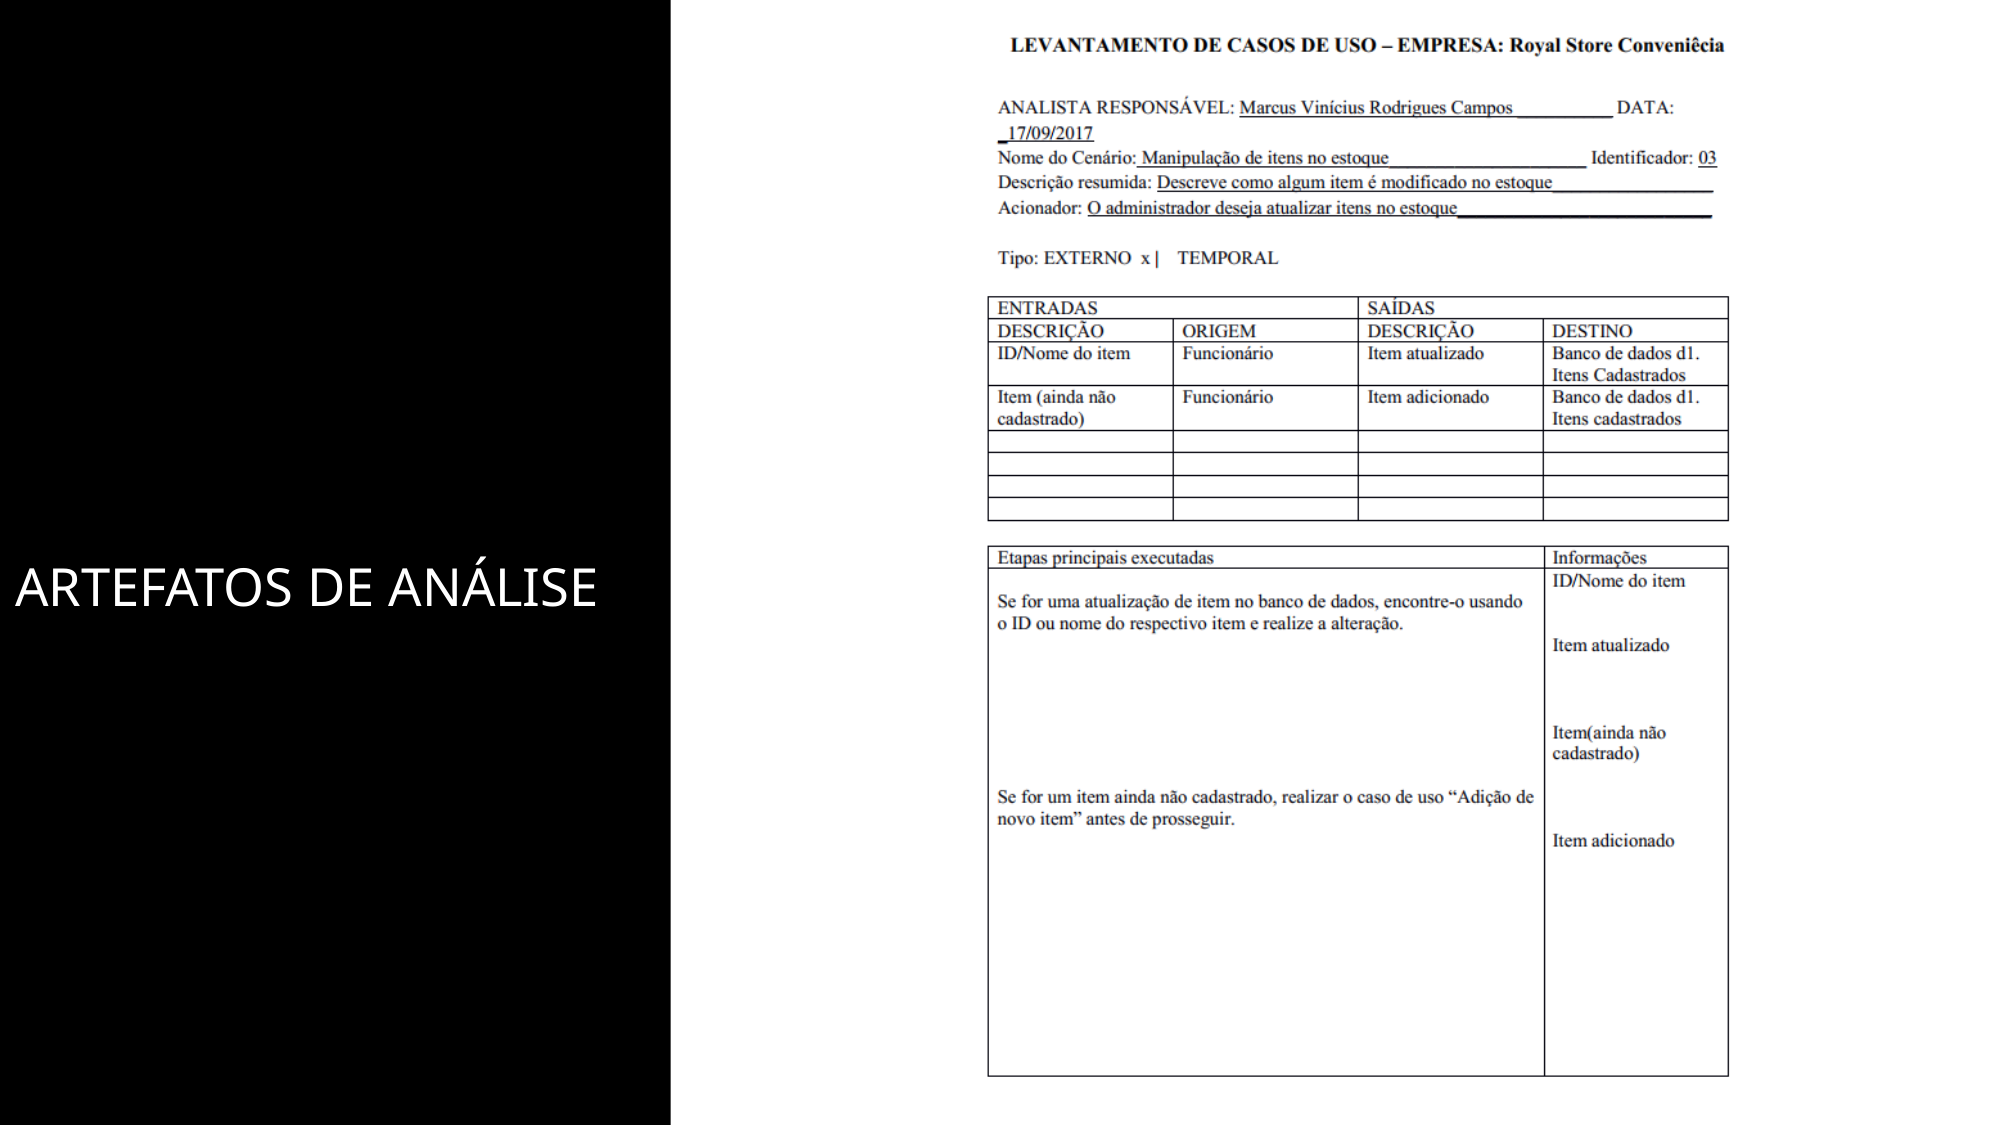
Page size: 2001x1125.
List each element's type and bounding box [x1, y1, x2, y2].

picture [966, 19, 1760, 1106]
text_box [0, 0, 672, 1125]
